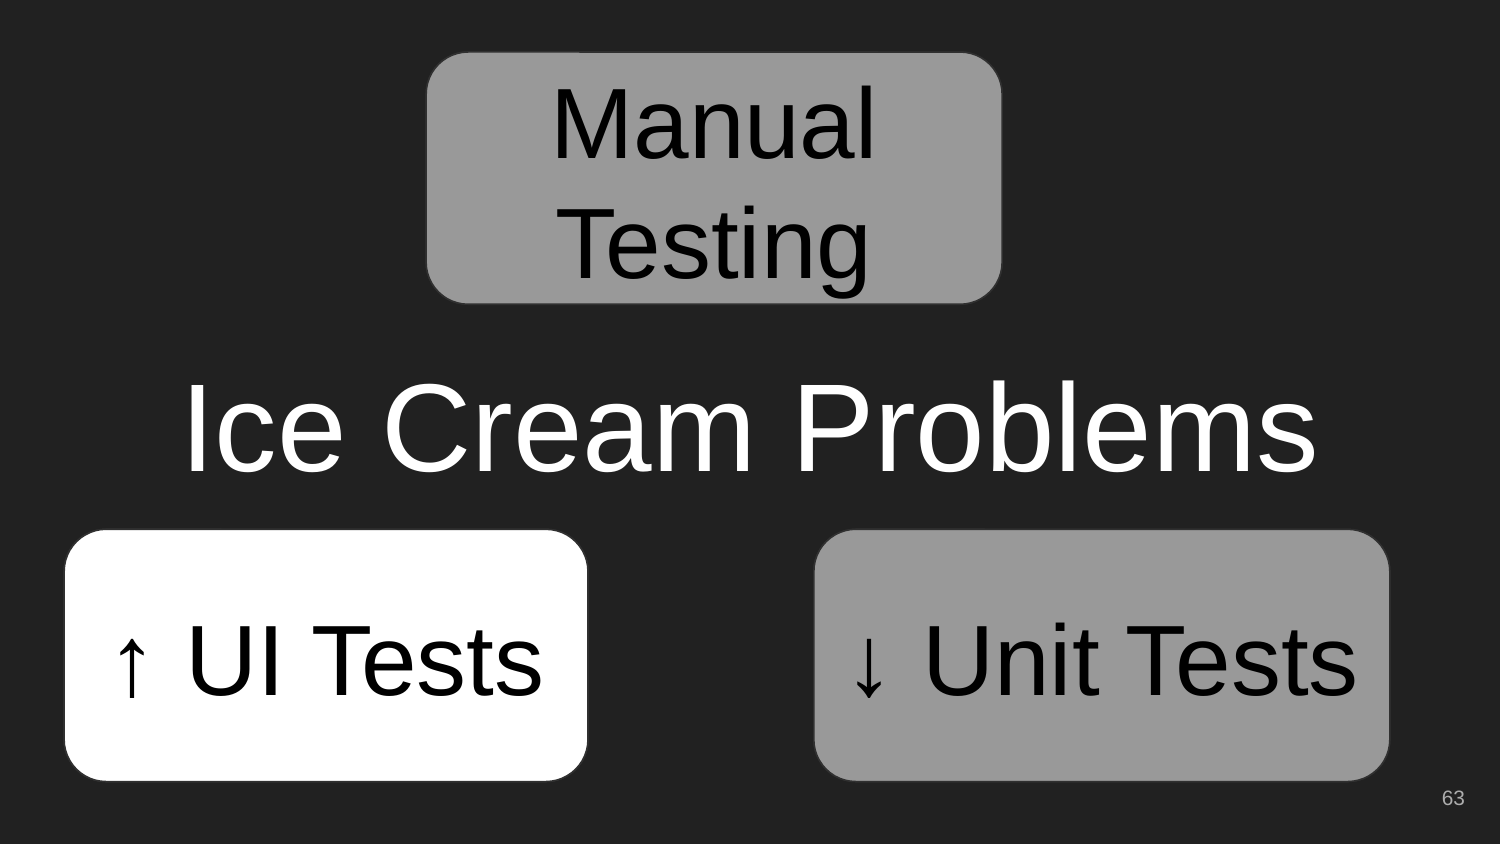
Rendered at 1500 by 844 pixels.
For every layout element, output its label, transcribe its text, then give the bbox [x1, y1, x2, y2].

title Ice Cream Problems [51, 352, 1449, 491]
text_box Manual Testing [426, 51, 1003, 305]
text_box ↓ Unit Tests [813, 529, 1390, 782]
slide_number ‹#› [1389, 764, 1480, 830]
text_box ↑ UI Tests [64, 529, 588, 782]
